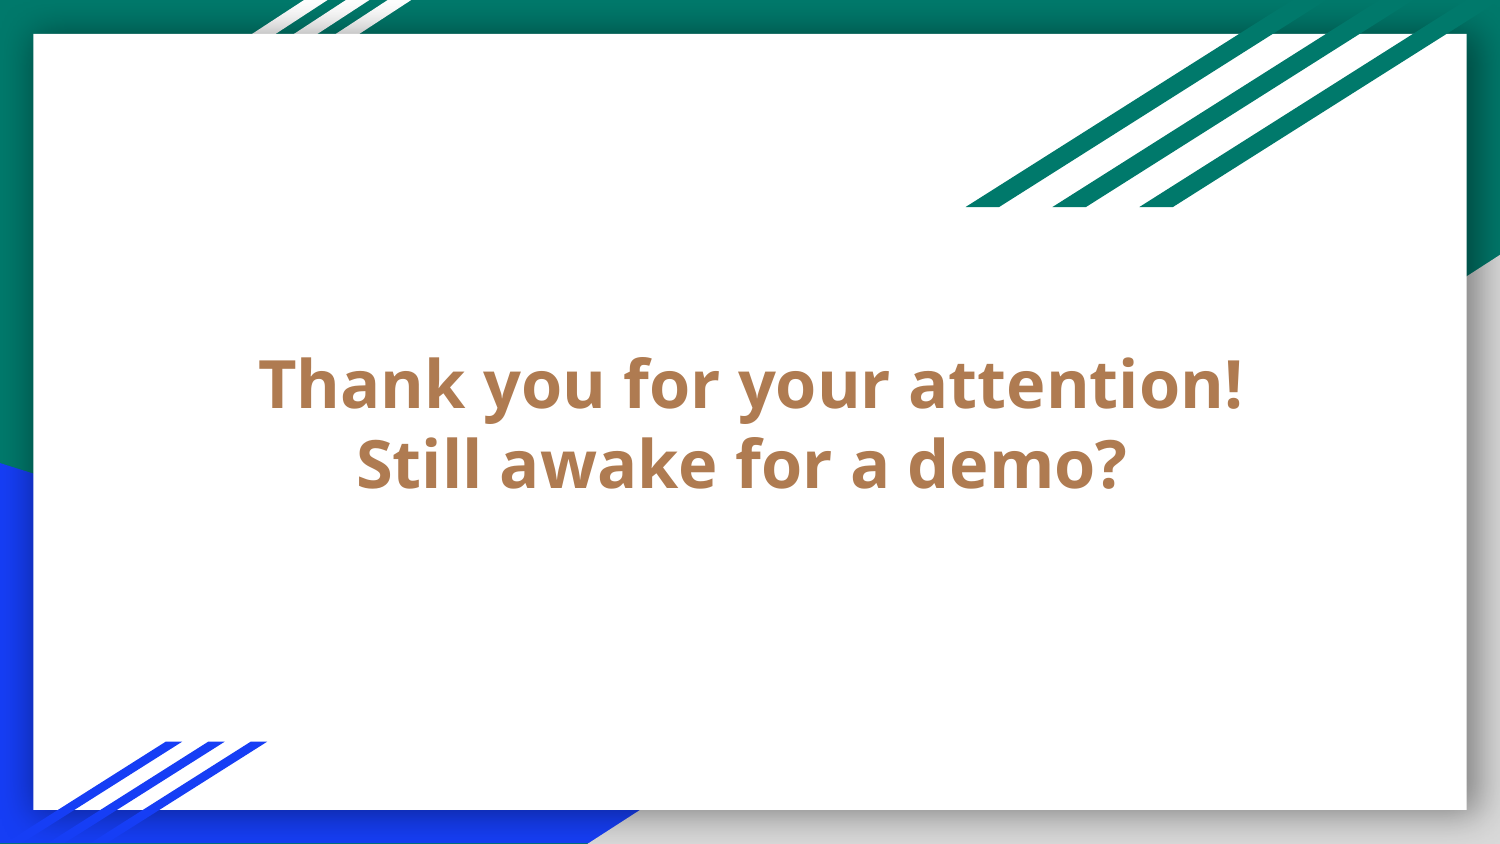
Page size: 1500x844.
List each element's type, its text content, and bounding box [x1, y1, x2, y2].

title Thank you for your attention! Still awake for a demo? [228, 213, 1274, 630]
